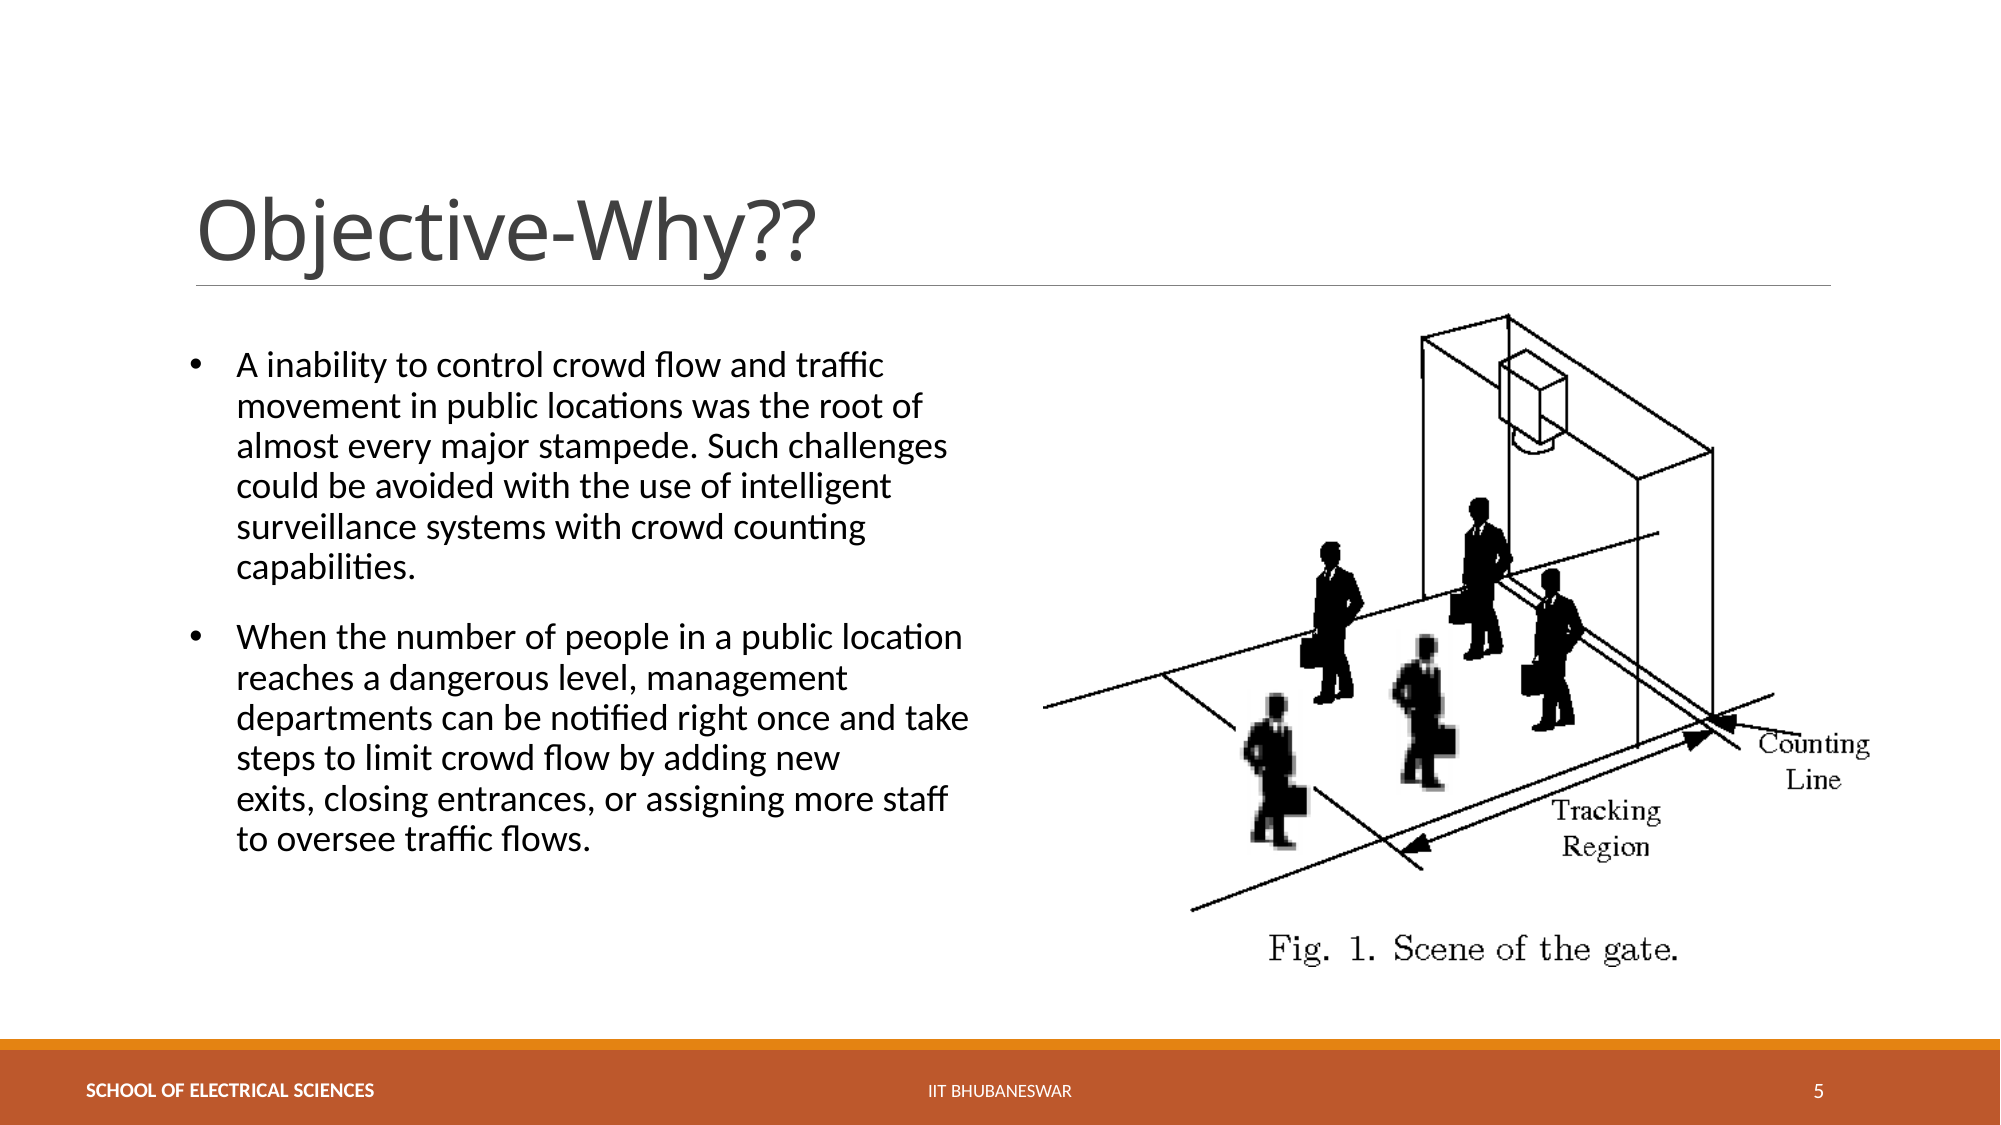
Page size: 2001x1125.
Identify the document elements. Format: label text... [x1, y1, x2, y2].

slide_number 5 [1624, 1059, 1840, 1120]
footer IIT BHUBANESWAR [604, 1059, 1396, 1120]
title Objective-Why?? [180, 47, 1830, 285]
picture [1042, 311, 1871, 968]
text_box A inability to control crowd flow and traffic movement in public locations was the root of almost every major stampede. Such challenges could be avoided with the use of intelligent surveillance systems with crowd counting capabilities. When the number of people in a public location reaches a dangerous level, management departments can be notified right once and take steps to limit crowd flow by adding new exits, closing entrances, or assigning more staff to oversee traffic flows. [174, 337, 992, 987]
text_box SCHOOL OF ELECTRICAL SCIENCES [71, 1069, 571, 1110]
